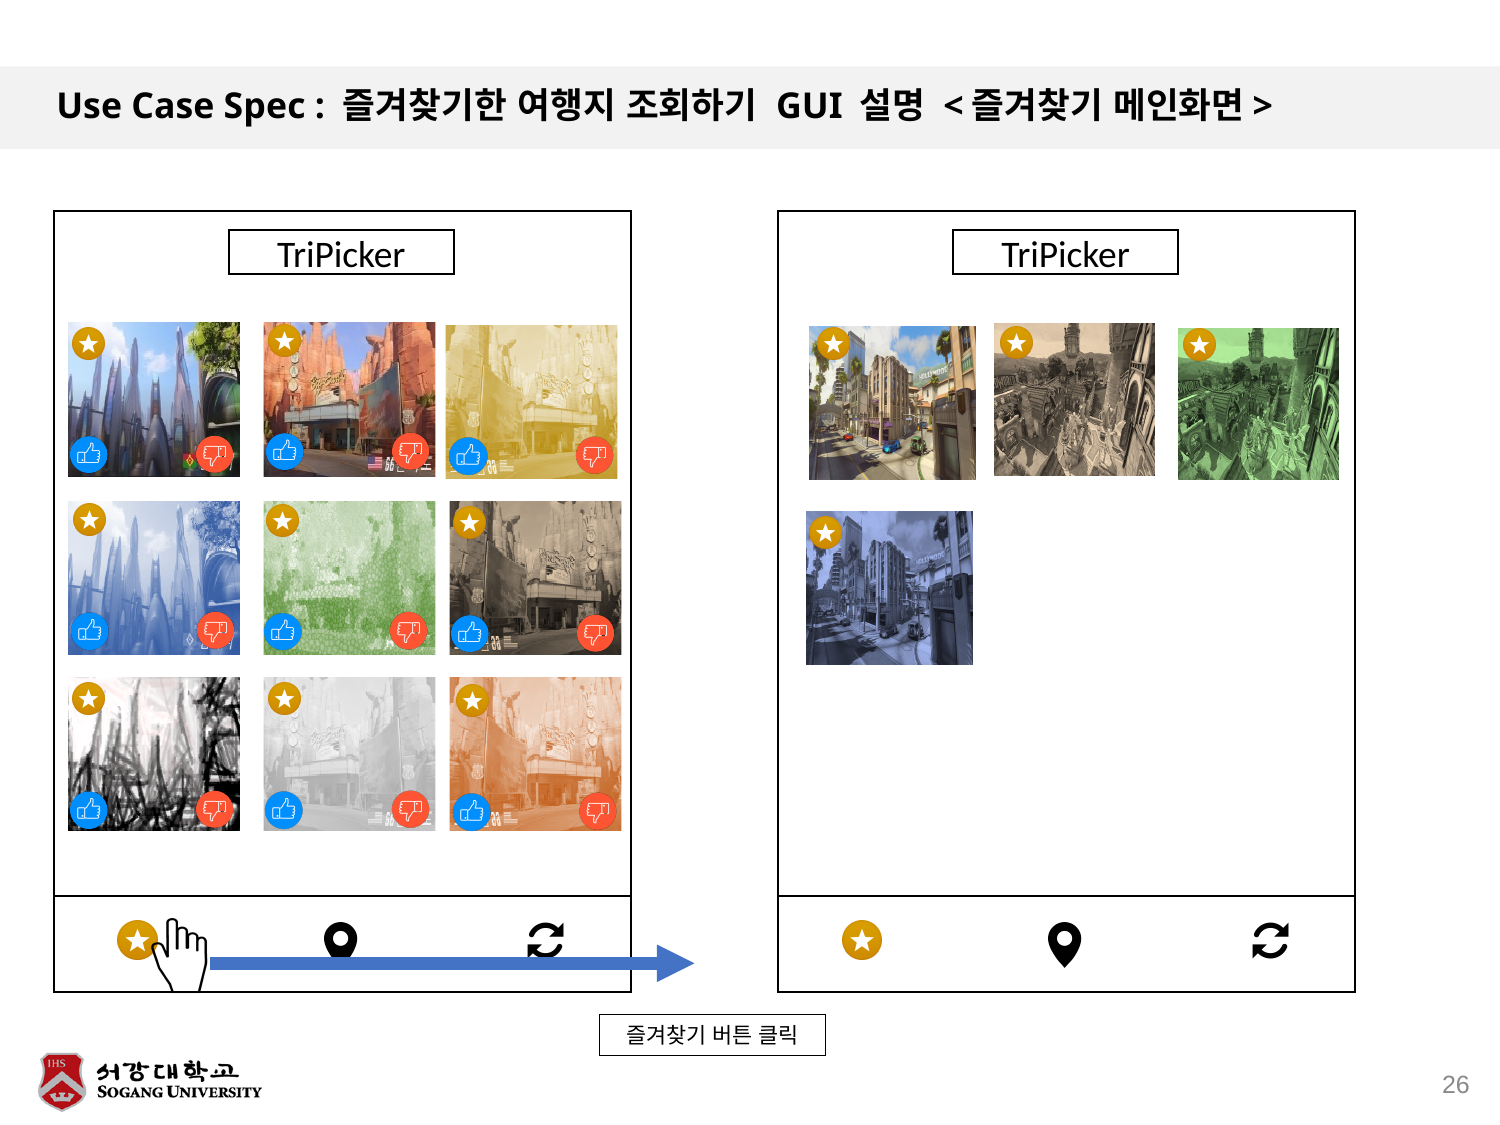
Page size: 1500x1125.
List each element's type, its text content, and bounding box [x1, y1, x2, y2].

text_box [777, 210, 1356, 895]
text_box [449, 506, 617, 661]
picture [809, 326, 976, 480]
picture [806, 511, 973, 665]
picture [263, 322, 436, 477]
picture [68, 501, 240, 655]
picture [263, 677, 436, 831]
text_box 즐겨찾기 버튼 클릭 [599, 1014, 826, 1056]
picture [449, 501, 622, 661]
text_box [451, 684, 620, 839]
picture [68, 677, 240, 831]
picture [525, 920, 566, 961]
picture [1250, 920, 1291, 961]
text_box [263, 682, 432, 837]
picture [318, 964, 365, 968]
picture [445, 325, 618, 483]
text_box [68, 682, 236, 837]
picture [994, 323, 1155, 476]
picture [318, 922, 365, 963]
picture [0, 1031, 294, 1125]
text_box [262, 504, 430, 659]
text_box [69, 503, 237, 658]
picture [449, 677, 622, 831]
text_box [53, 895, 632, 993]
text_box TriPicker [952, 229, 1179, 275]
text_box TriPicker [228, 229, 455, 275]
text_box [53, 210, 632, 895]
picture [1042, 922, 1089, 968]
picture [117, 913, 229, 1002]
text_box [777, 895, 1356, 993]
picture [263, 501, 436, 655]
picture [68, 322, 240, 477]
picture [1178, 328, 1339, 481]
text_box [264, 324, 433, 479]
title Use Case Spec : 즐겨찾기한 여행지 조회하기 GUI 설명 <즐겨찾기 메인화면> [41, 64, 1459, 149]
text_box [68, 327, 236, 482]
slide_number 26 [1147, 1053, 1485, 1114]
picture [841, 920, 882, 960]
